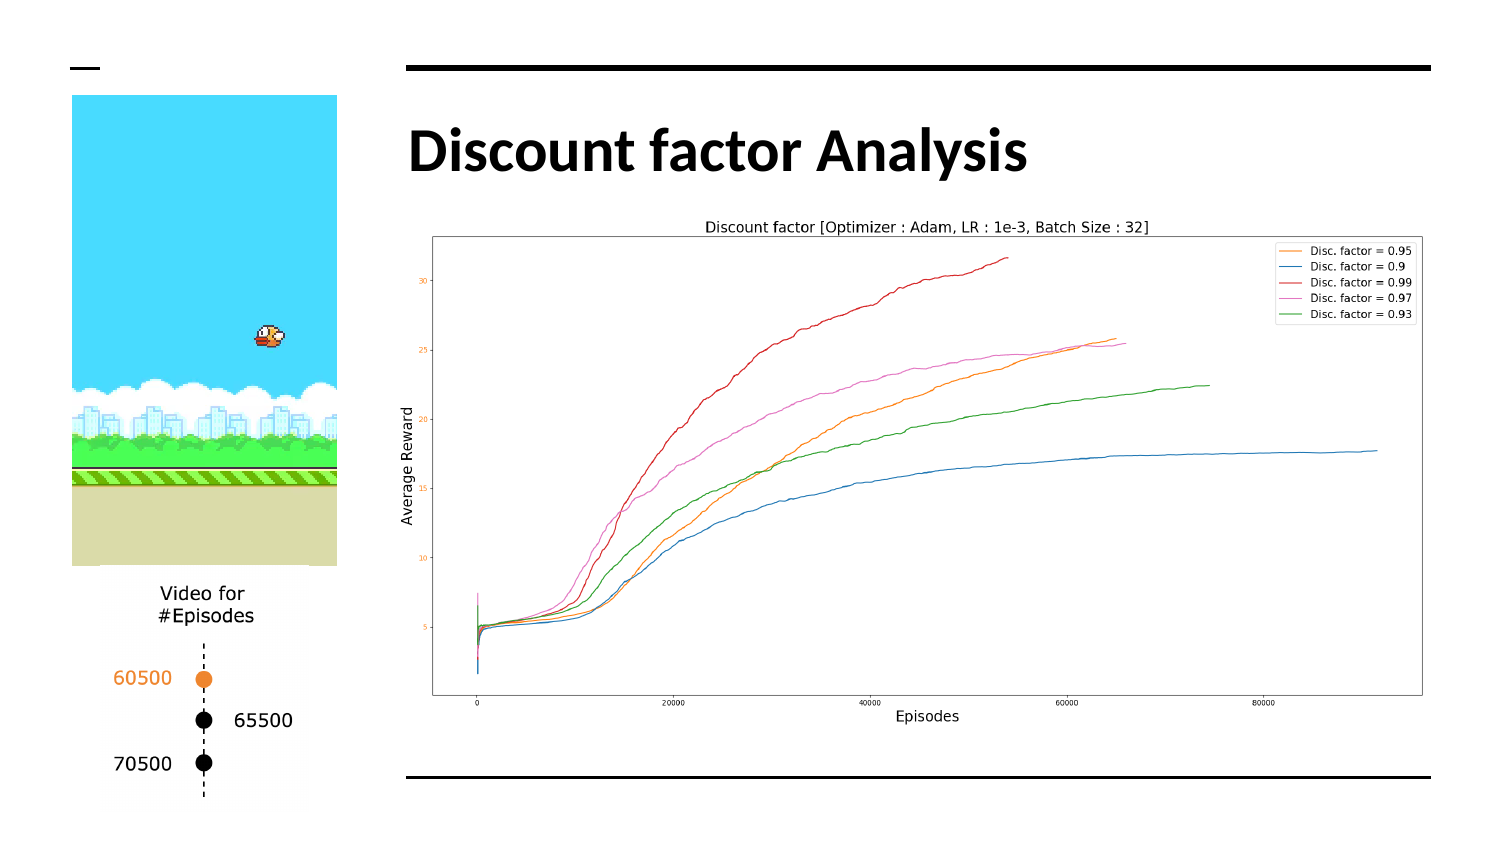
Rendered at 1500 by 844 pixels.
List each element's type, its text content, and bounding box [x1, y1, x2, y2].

title Discount factor Analysis [393, 94, 1431, 199]
picture [393, 213, 1431, 733]
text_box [71, 94, 338, 567]
picture [99, 565, 309, 812]
